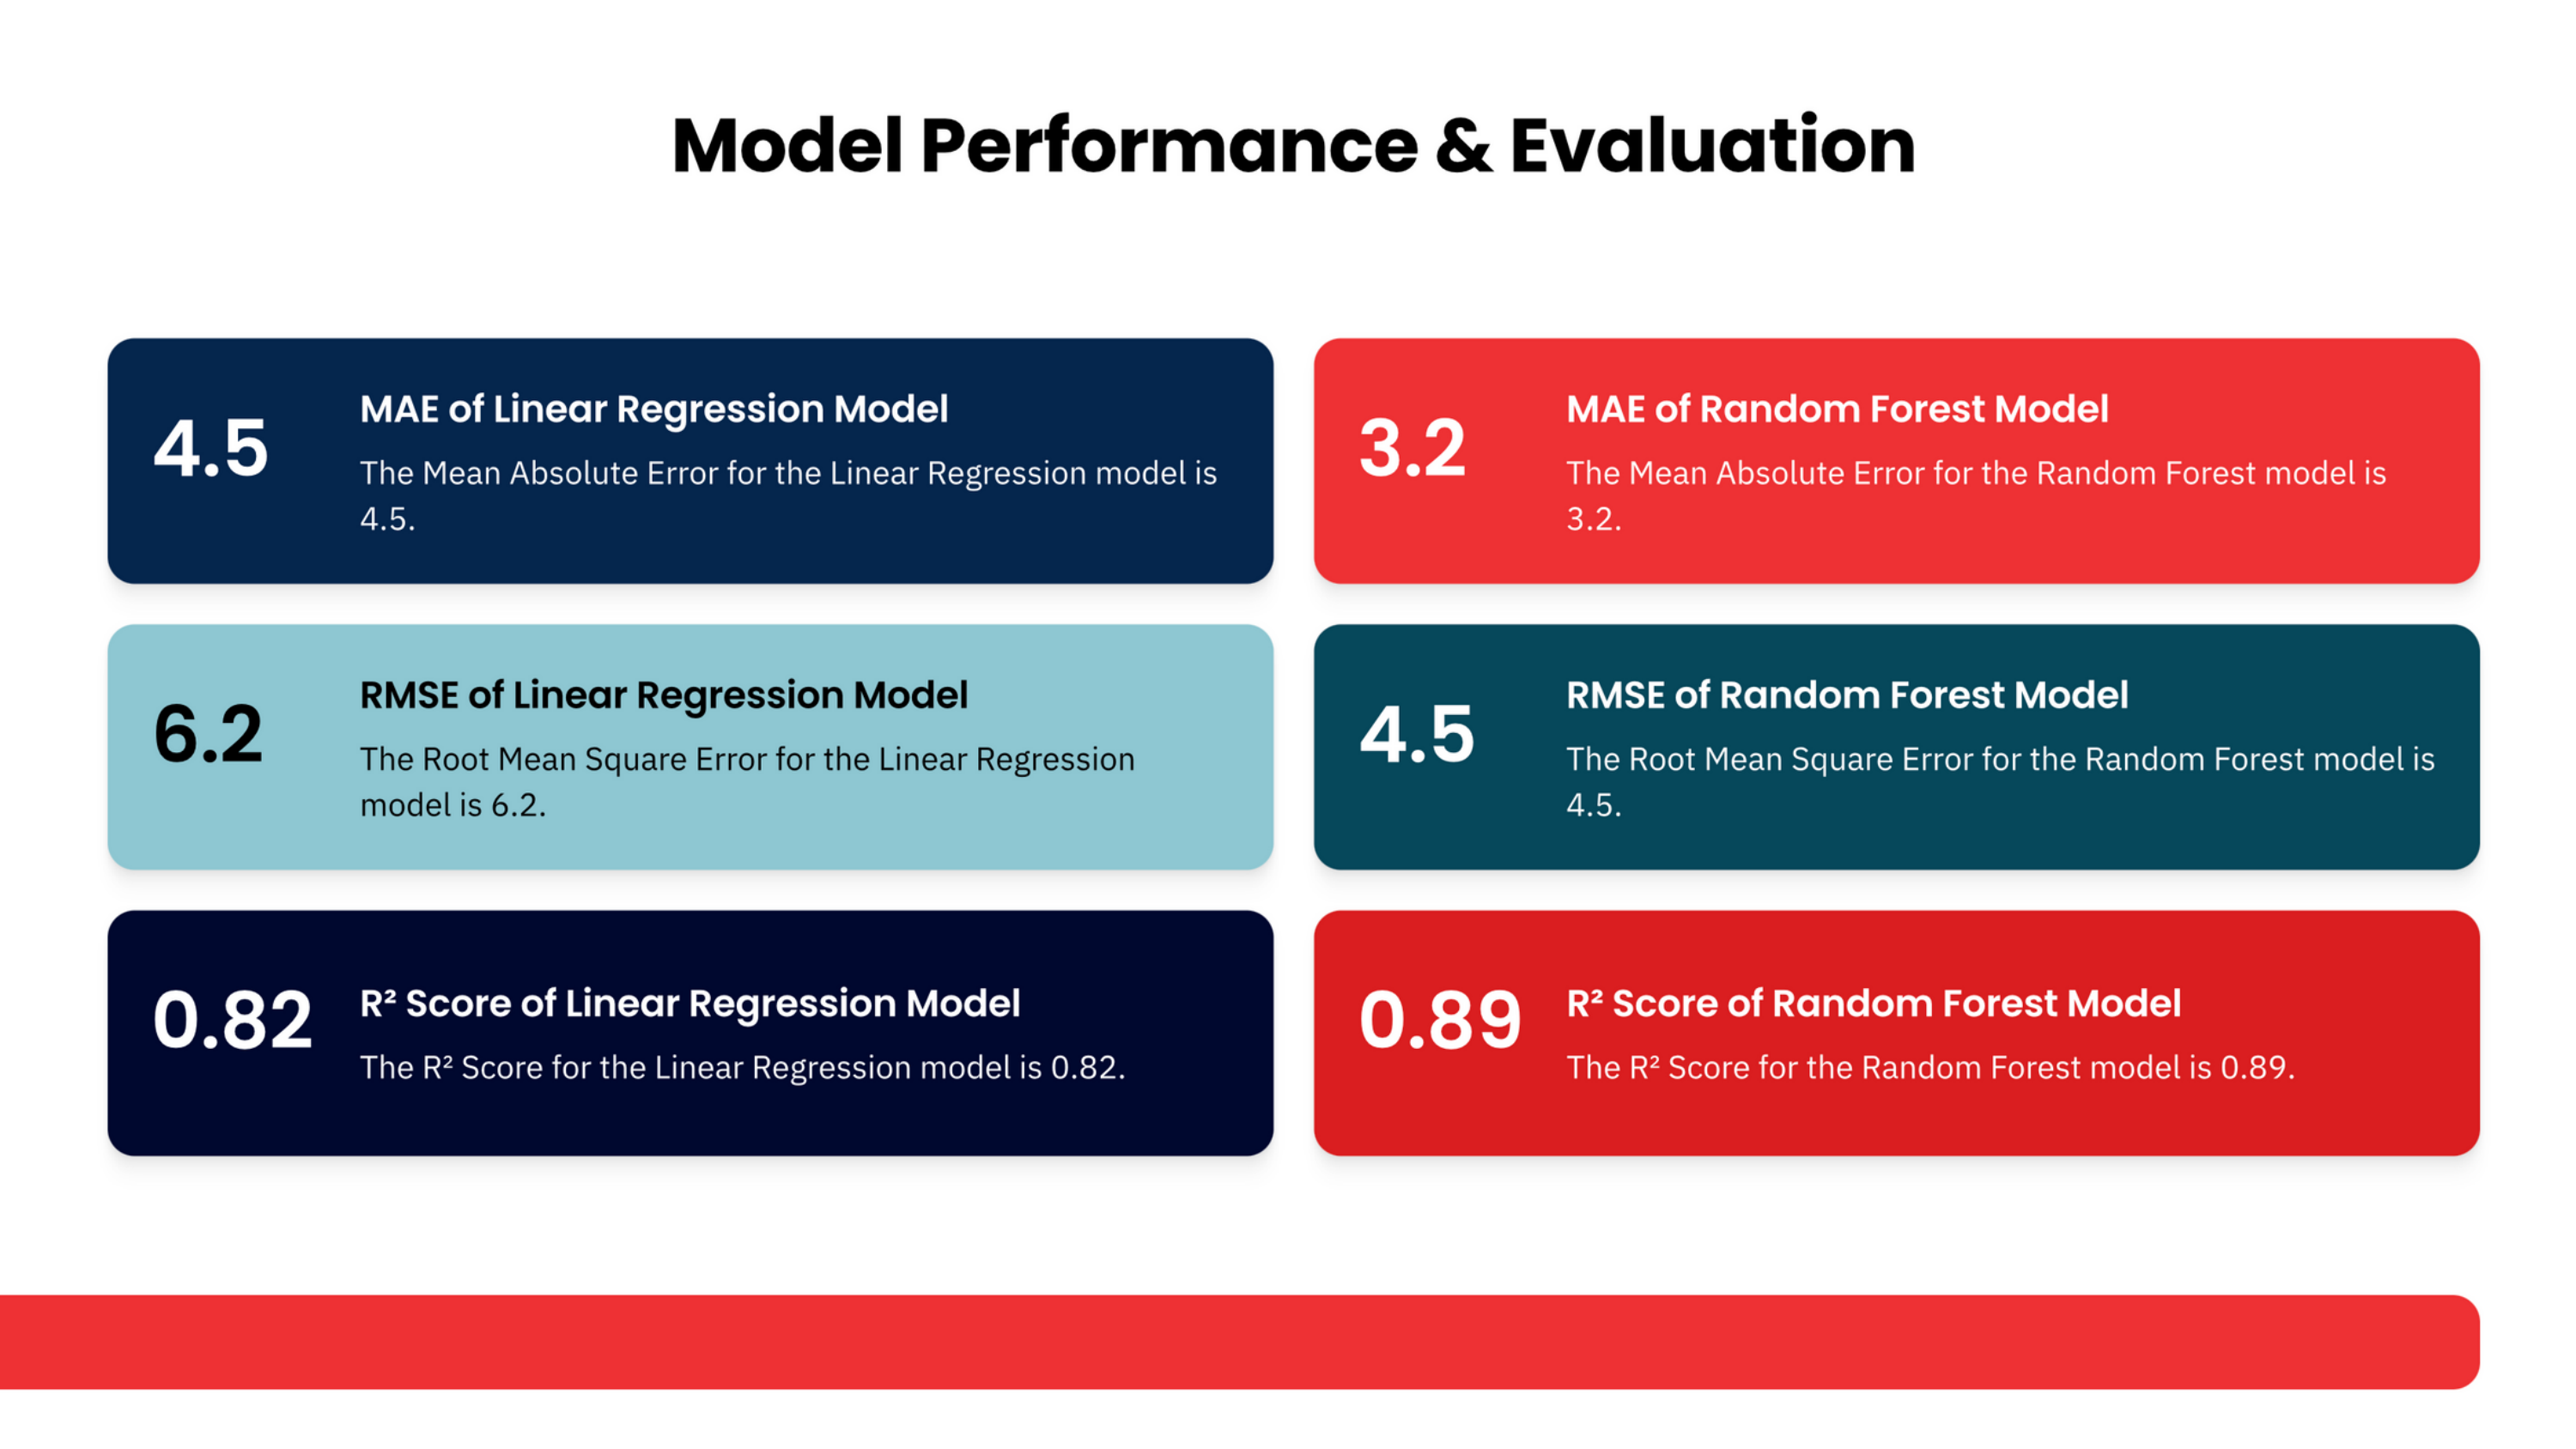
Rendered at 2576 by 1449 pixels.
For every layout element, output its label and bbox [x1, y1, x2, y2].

text_box [0, 6, 2576, 1449]
